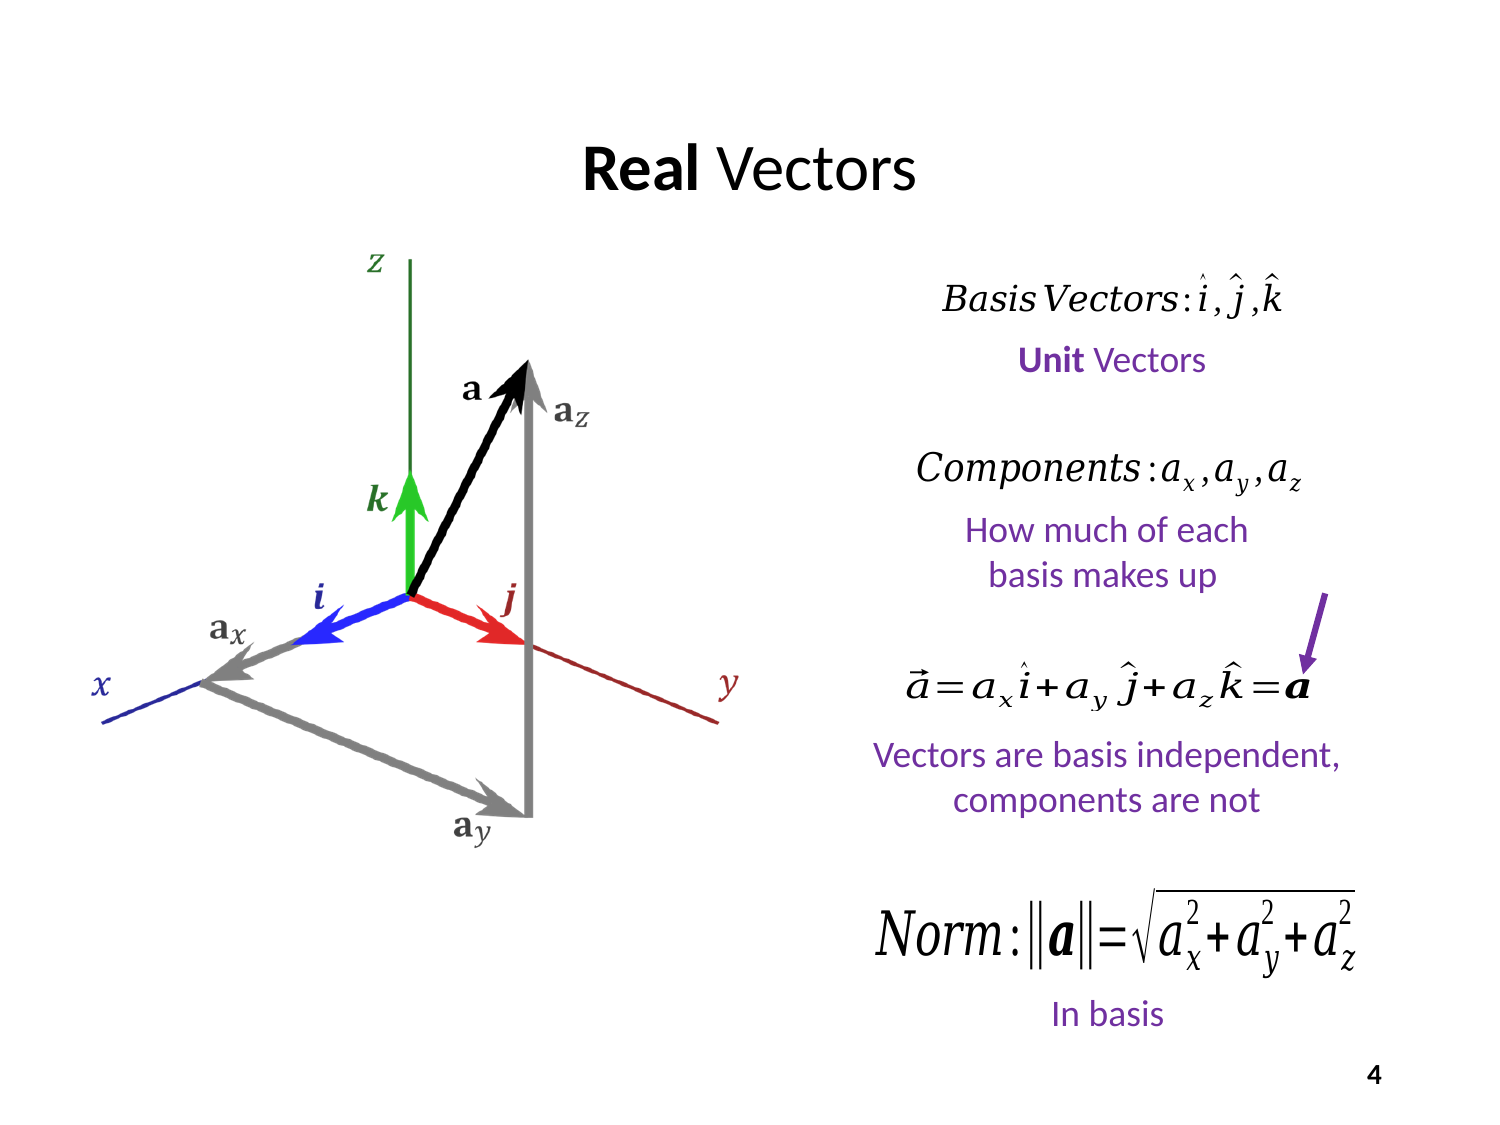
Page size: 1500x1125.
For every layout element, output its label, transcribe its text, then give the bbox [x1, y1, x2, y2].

picture [62, 218, 765, 883]
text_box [1302, 593, 1326, 675]
slide_number 4 [1059, 1042, 1397, 1103]
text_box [874, 886, 1357, 1046]
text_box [940, 270, 1285, 389]
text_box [916, 446, 1303, 604]
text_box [838, 658, 1376, 829]
title Real Vectors [103, 59, 1397, 278]
